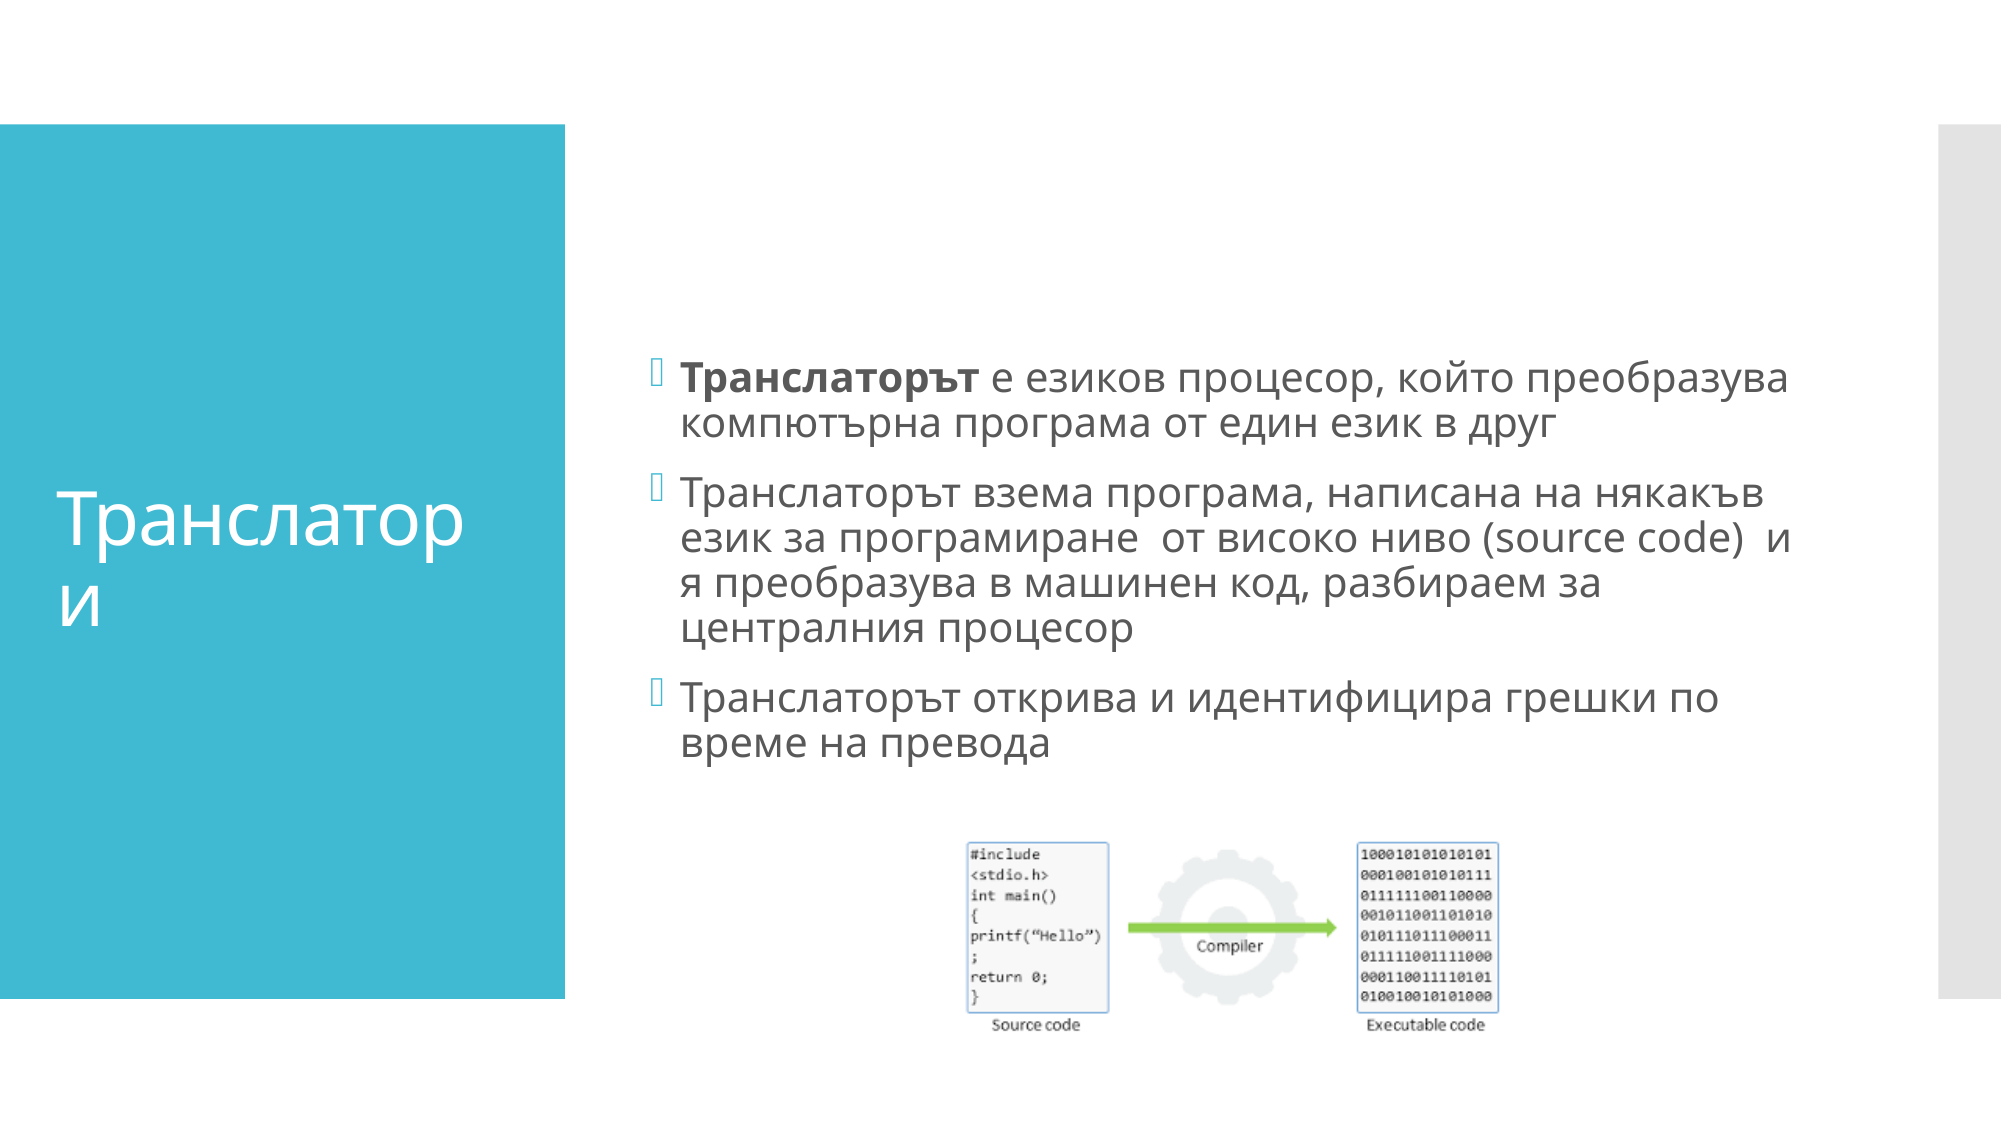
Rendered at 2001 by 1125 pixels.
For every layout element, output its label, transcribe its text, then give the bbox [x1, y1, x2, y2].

title Транслатори [41, 184, 525, 940]
list Транслаторът е езиков процесор, който преобразува компютърна програма от един език в друг Транслаторът взема програма, написана на някакъв език за програмиране от високо ниво (source code) и я преобразува в машинен код, разбираем за централния процесор Транслаторът открива и идентифицира грешки по време на превода [634, 141, 1835, 982]
picture [954, 828, 1515, 1050]
